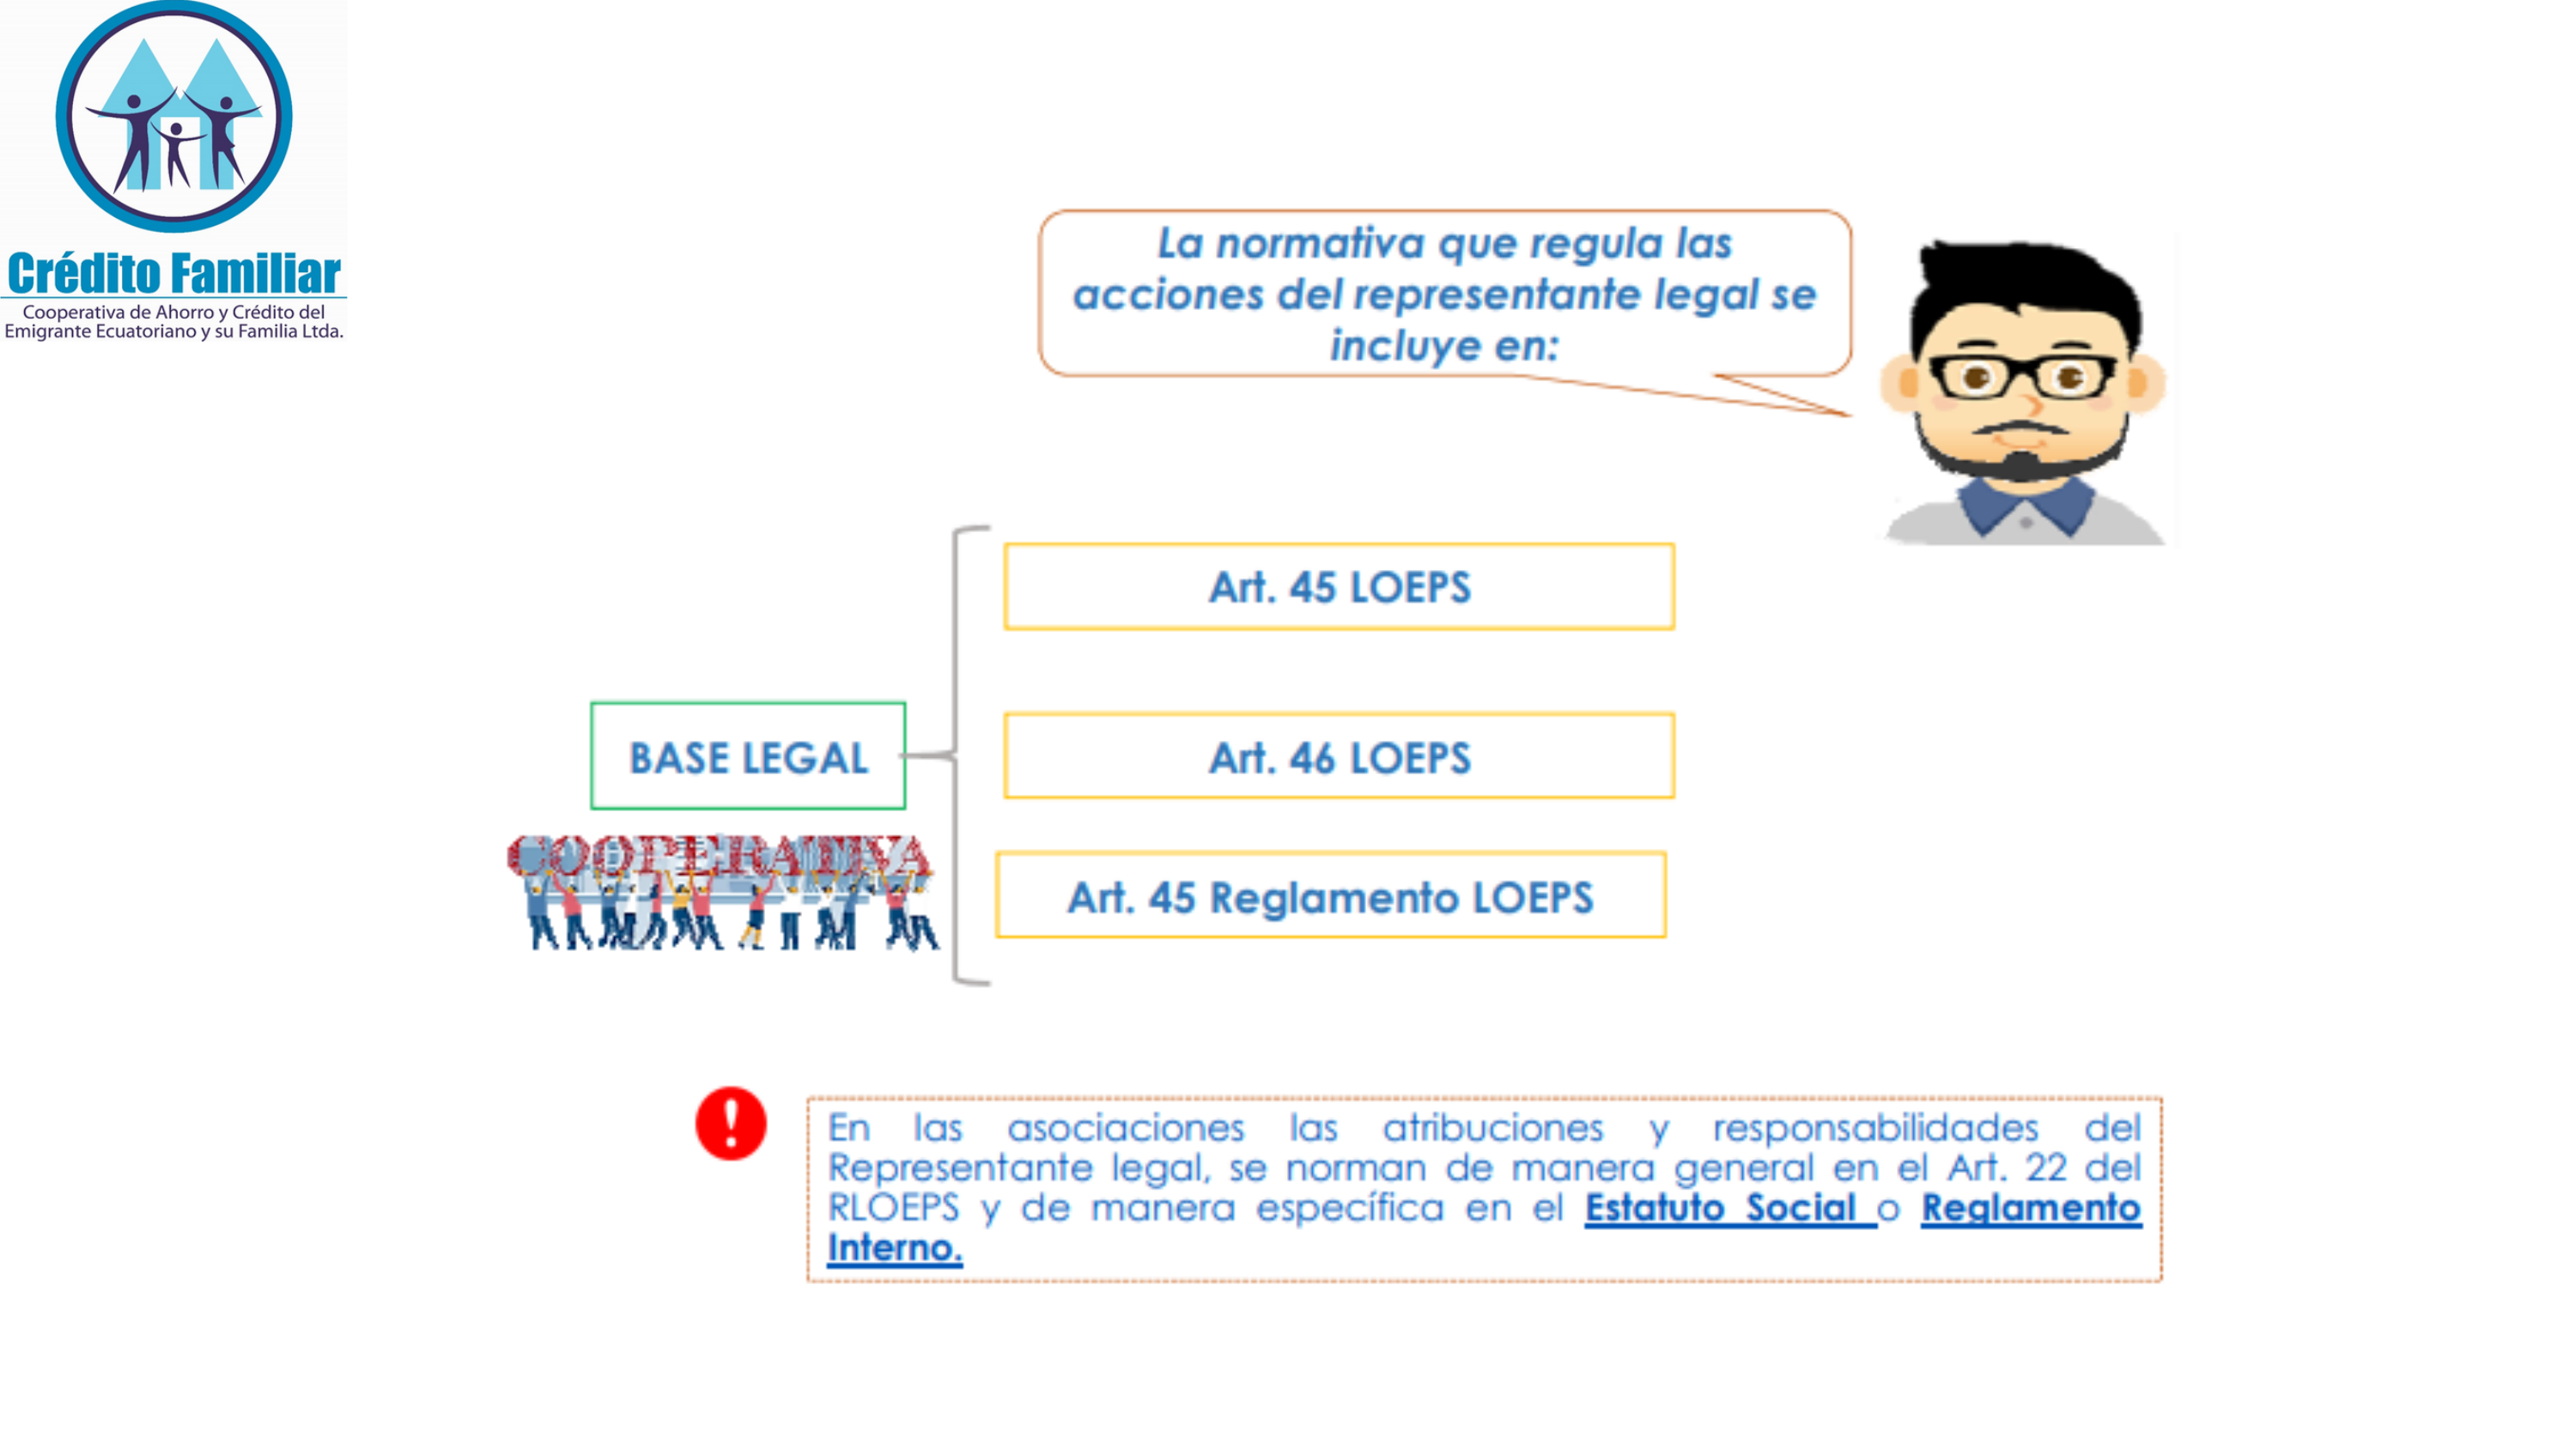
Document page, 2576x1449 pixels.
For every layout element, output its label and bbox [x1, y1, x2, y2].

text_box [0, 0, 348, 342]
text_box [489, 193, 2190, 1304]
